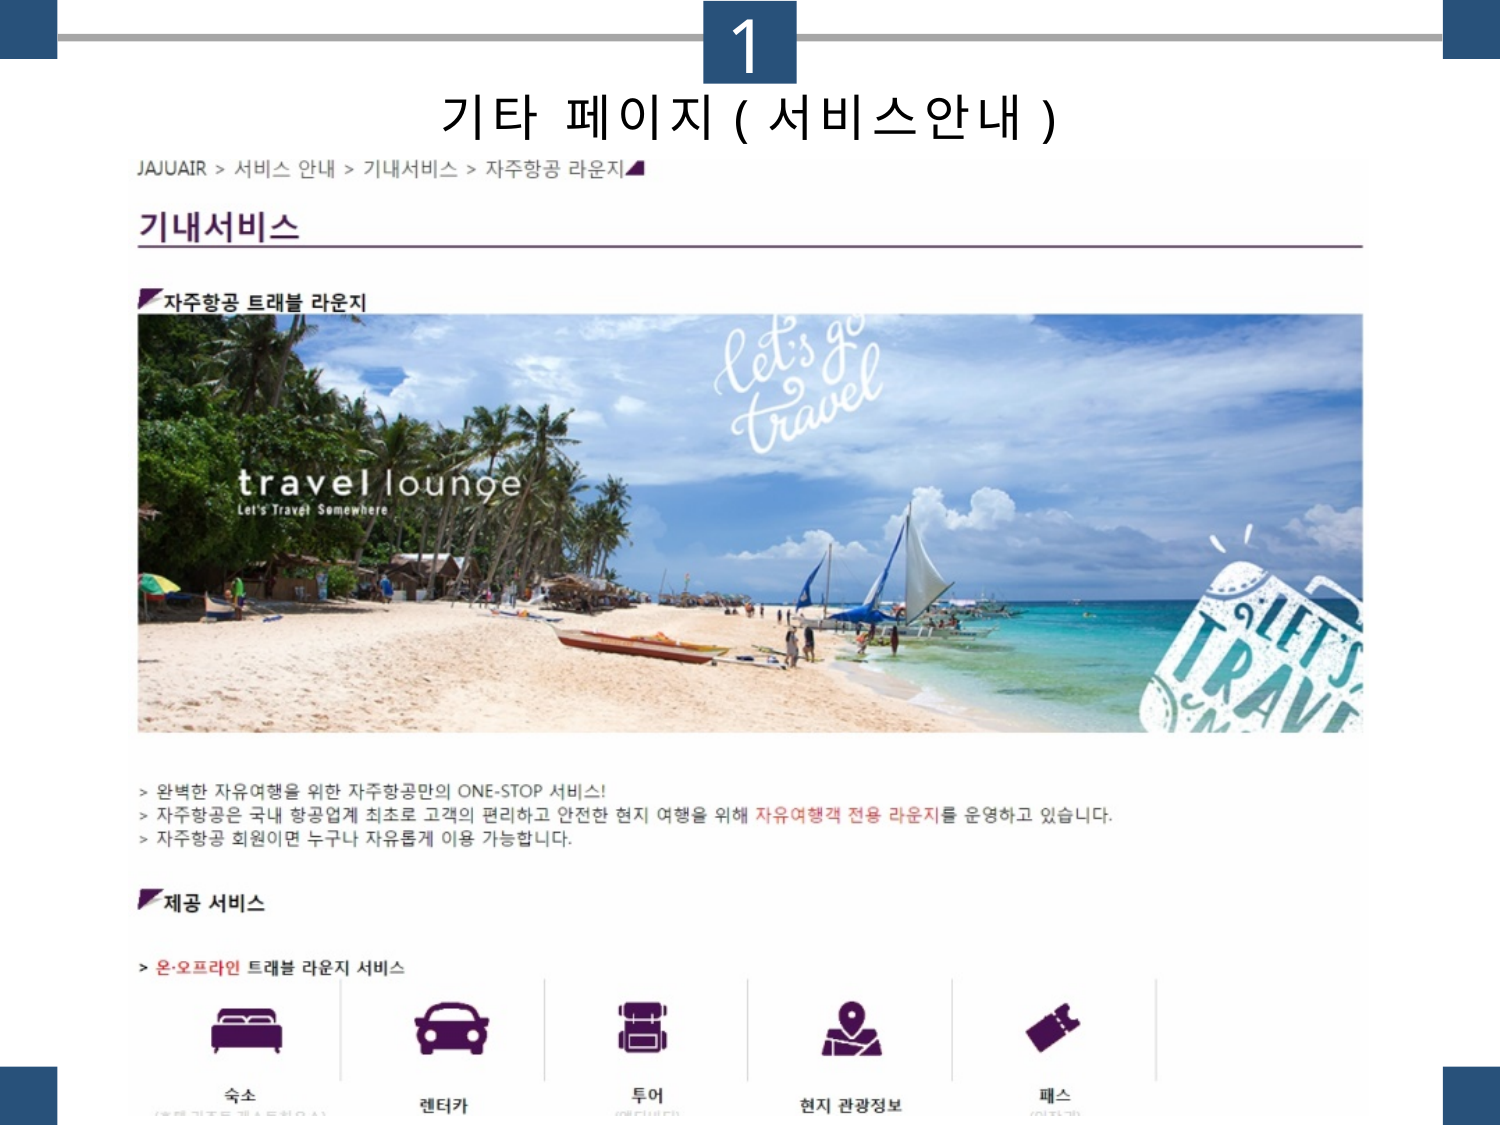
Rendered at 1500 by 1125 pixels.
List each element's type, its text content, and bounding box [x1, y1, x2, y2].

text_box 1 [683, 0, 814, 96]
text_box [55, 32, 683, 43]
text_box 기타 페이지(서비스안내) [402, 78, 1094, 154]
text_box [814, 32, 1444, 43]
picture [128, 159, 1369, 1116]
